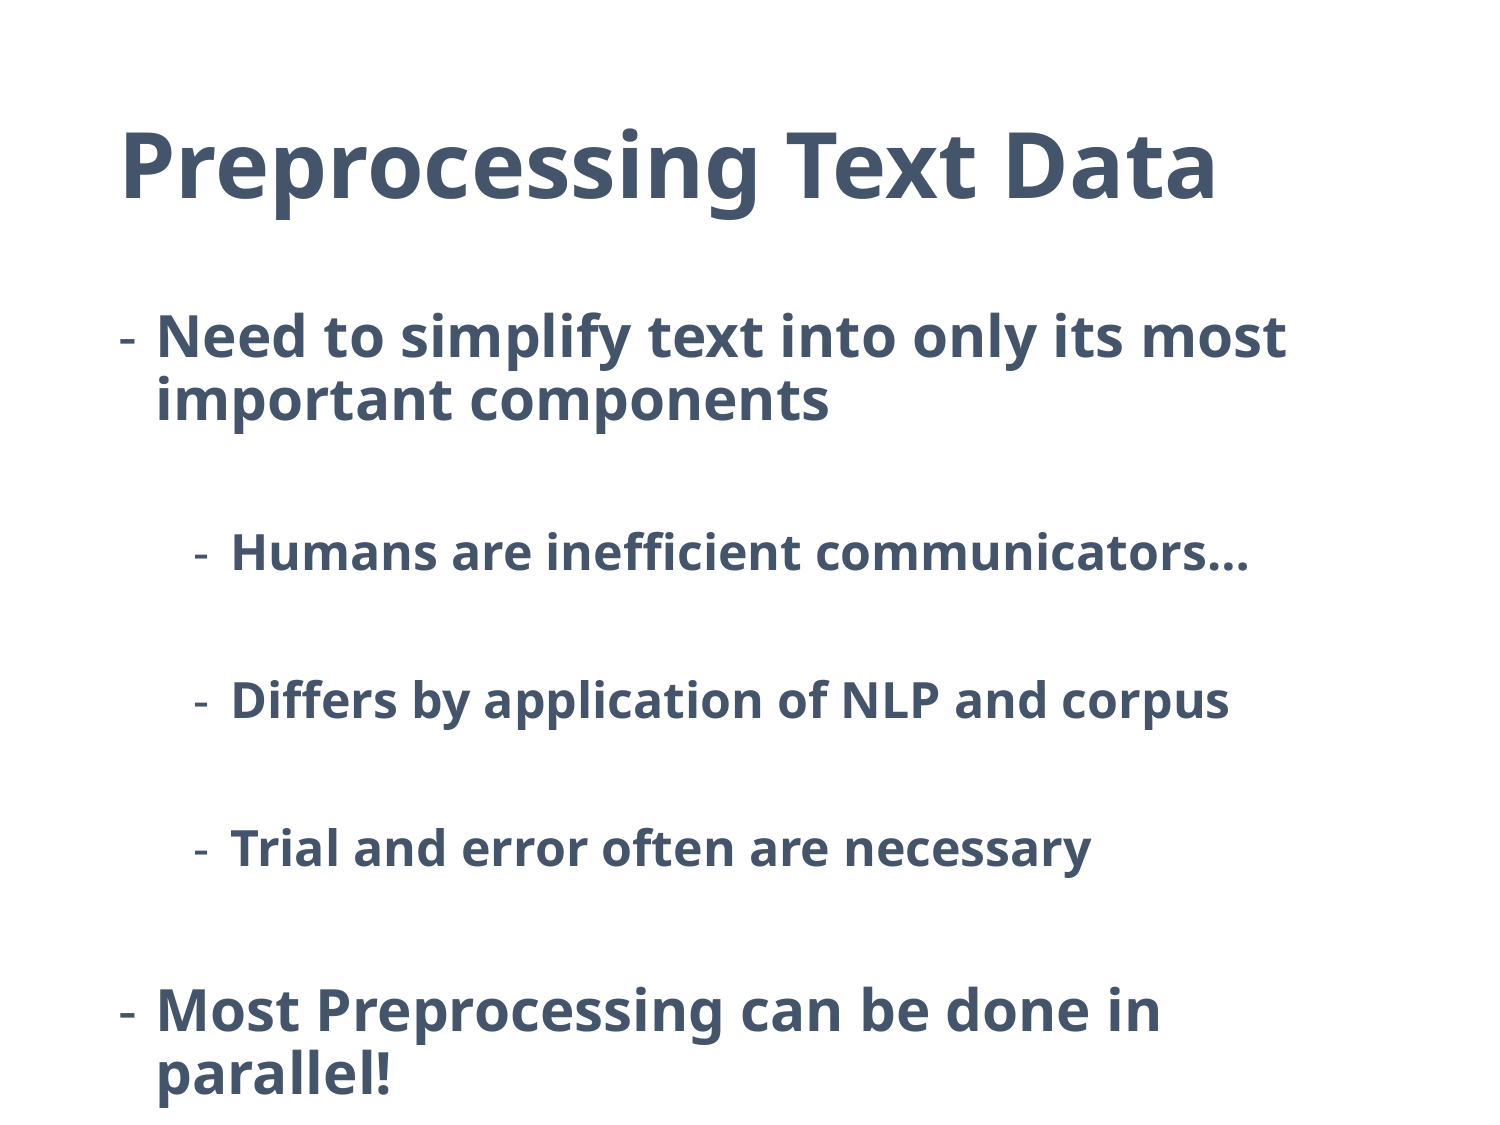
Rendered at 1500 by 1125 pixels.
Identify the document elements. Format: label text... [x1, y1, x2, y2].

list Need to simplify text into only its most important components Humans are inefficient communicators… Differs by application of NLP and corpus Trial and error often are necessary Most Preprocessing can be done in parallel! [103, 299, 1397, 1014]
title Preprocessing Text Data [103, 59, 1397, 278]
